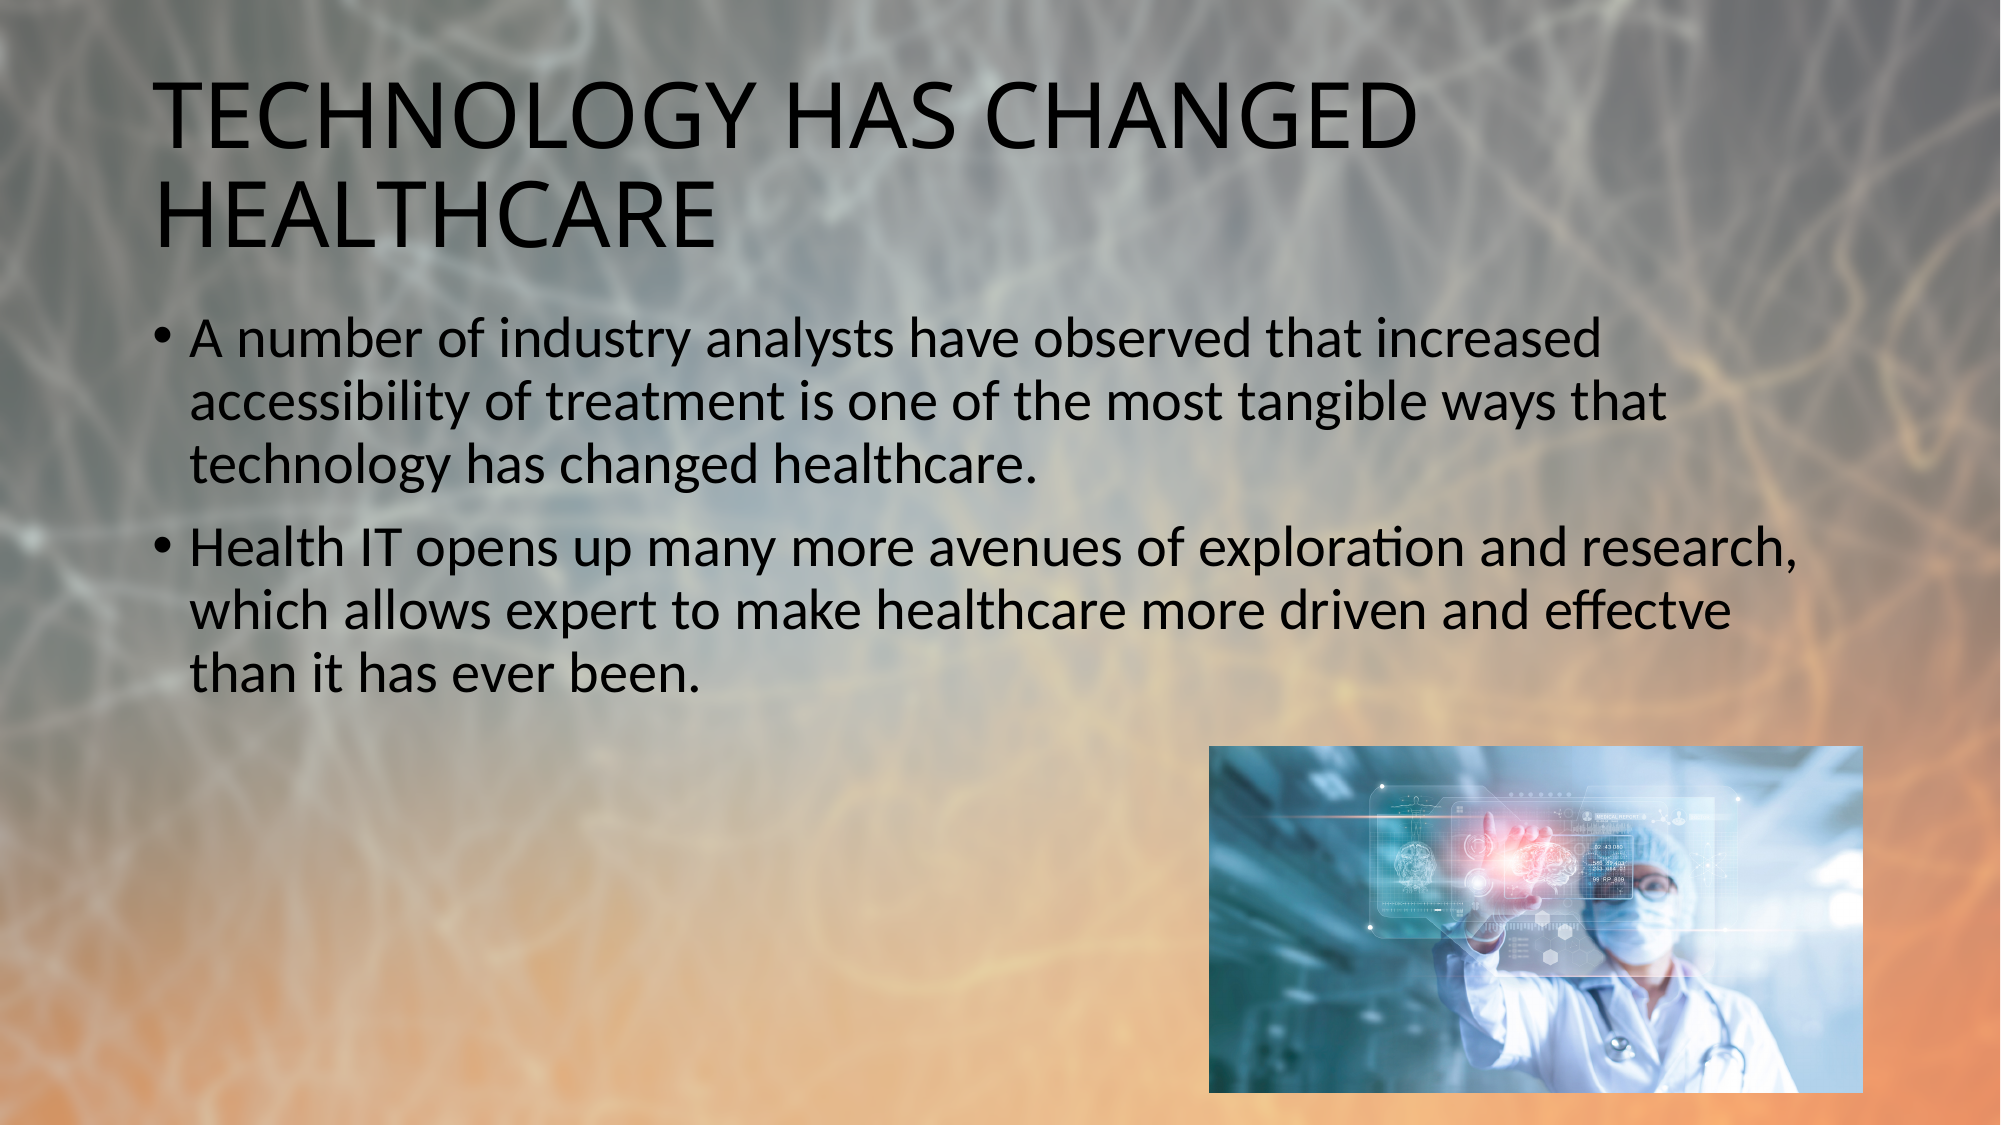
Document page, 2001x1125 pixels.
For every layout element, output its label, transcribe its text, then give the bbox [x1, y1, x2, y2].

title TECHNOLOGY HAS CHANGED HEALTHCARE [137, 59, 1863, 278]
picture [0, 0, 2001, 1125]
list A number of industry analysts have observed that increased accessibility of treatment is one of the most tangible ways that technology has changed healthcare. Health IT opens up many more avenues of exploration and research, which allows expert to make healthcare more driven and effectve than it has ever been. [137, 299, 1863, 1014]
